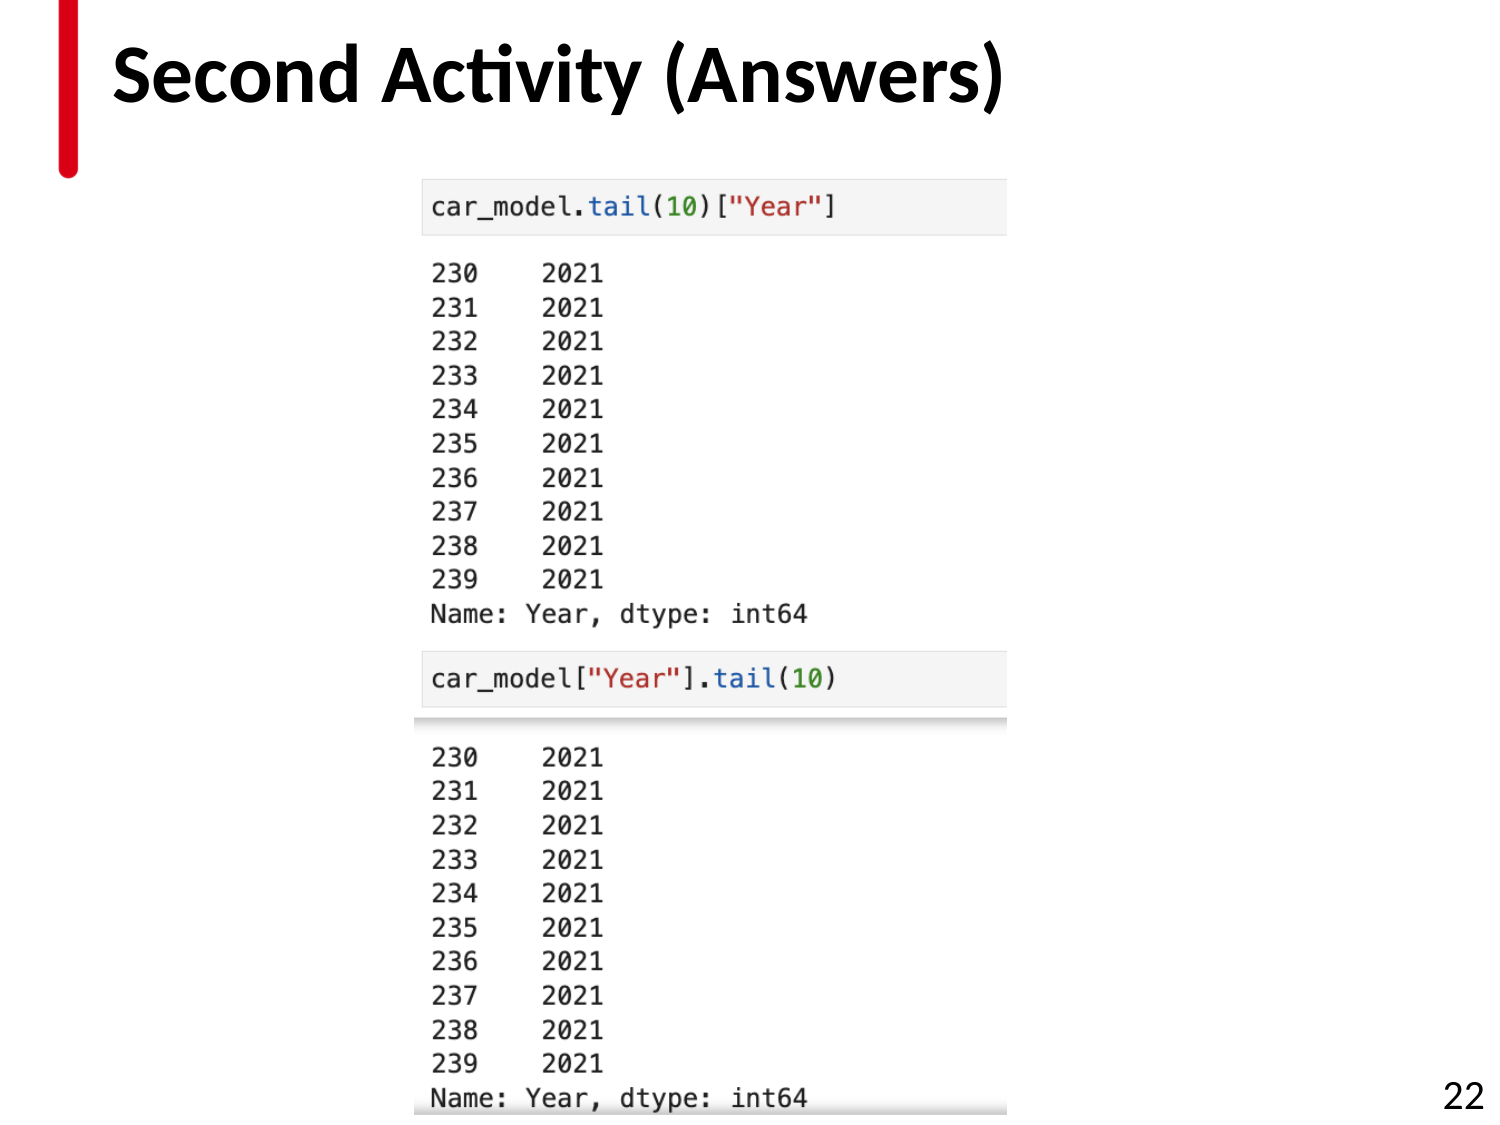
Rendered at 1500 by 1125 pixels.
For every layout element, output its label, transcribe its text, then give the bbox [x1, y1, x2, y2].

picture [414, 170, 1007, 1125]
picture [57, 0, 81, 200]
title Second Activity (Answers) [97, 0, 1500, 138]
